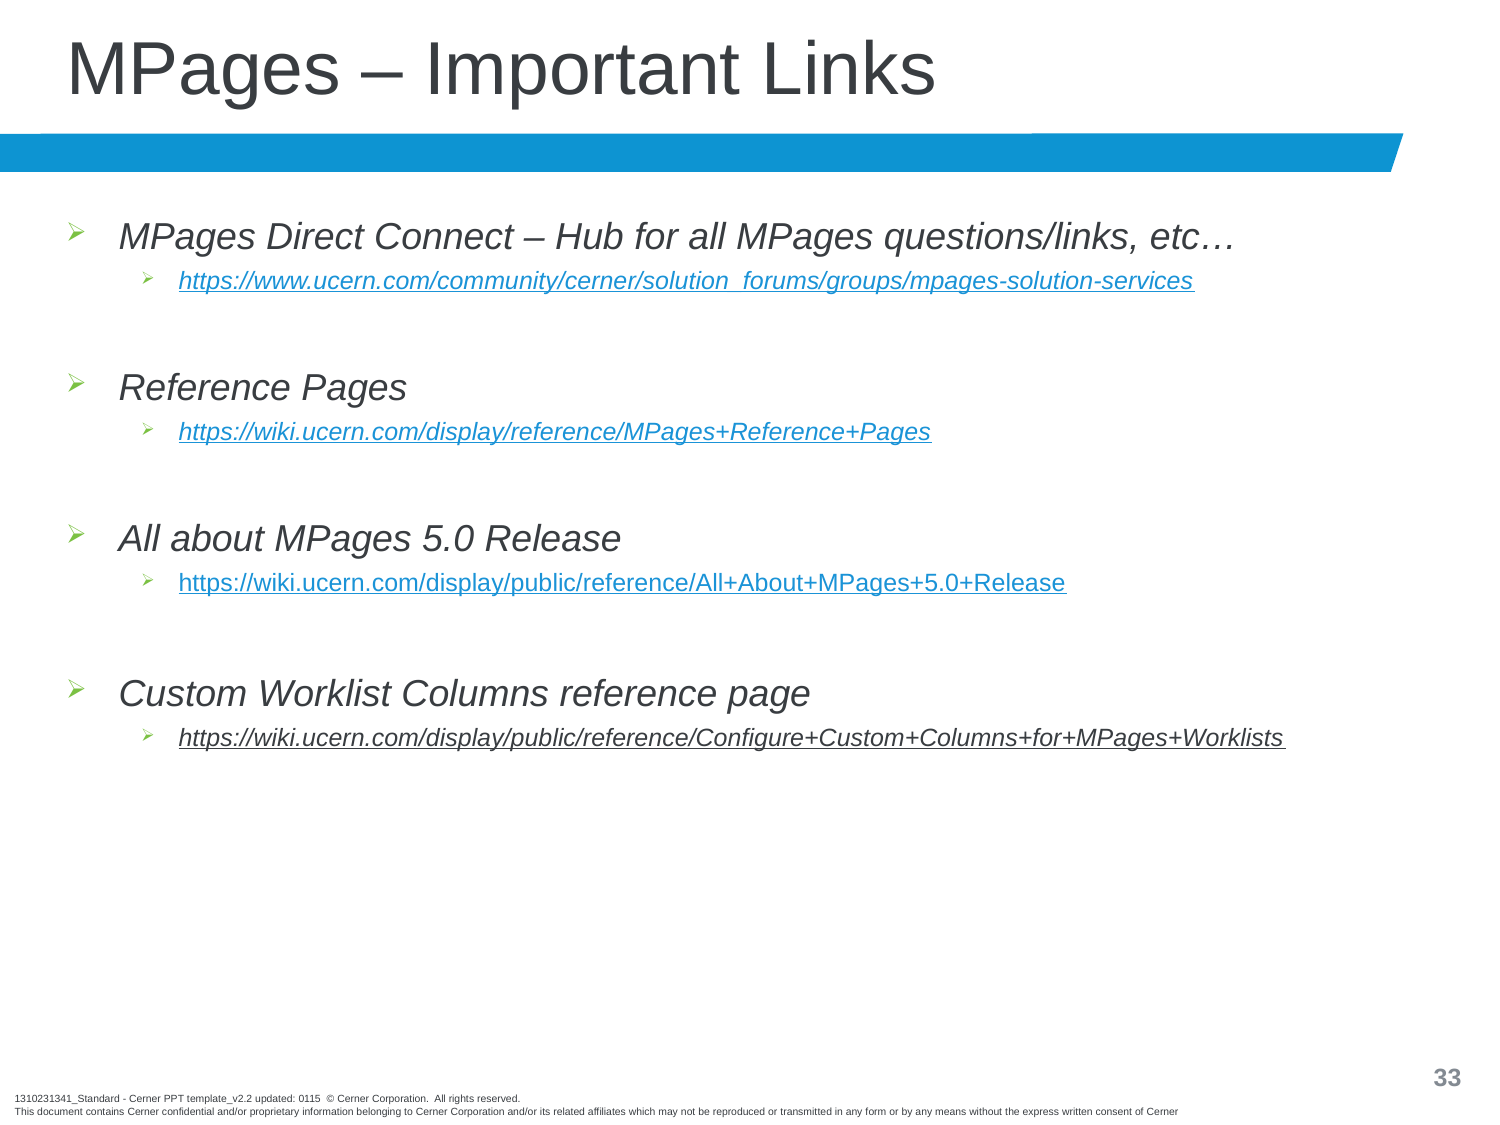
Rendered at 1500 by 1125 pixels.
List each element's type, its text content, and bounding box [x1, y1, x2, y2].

list MPages Direct Connect – Hub for all MPages questions/links, etc… https://www.ucern.com/community/cerner/solution_forums/groups/mpages-solution-services Reference Pages https://wiki.ucern.com/display/reference/MPages+Reference+Pages All about MPages 5.0 Release https://wiki.ucern.com/display/public/reference/All+About+MPages+5.0+Release Custom Worklist Columns reference page https://wiki.ucern.com/display/public/reference/Configure+Custom+Columns+for+MPages+Worklists [51, 210, 1345, 953]
title MPages – Important Links [51, 0, 1403, 142]
